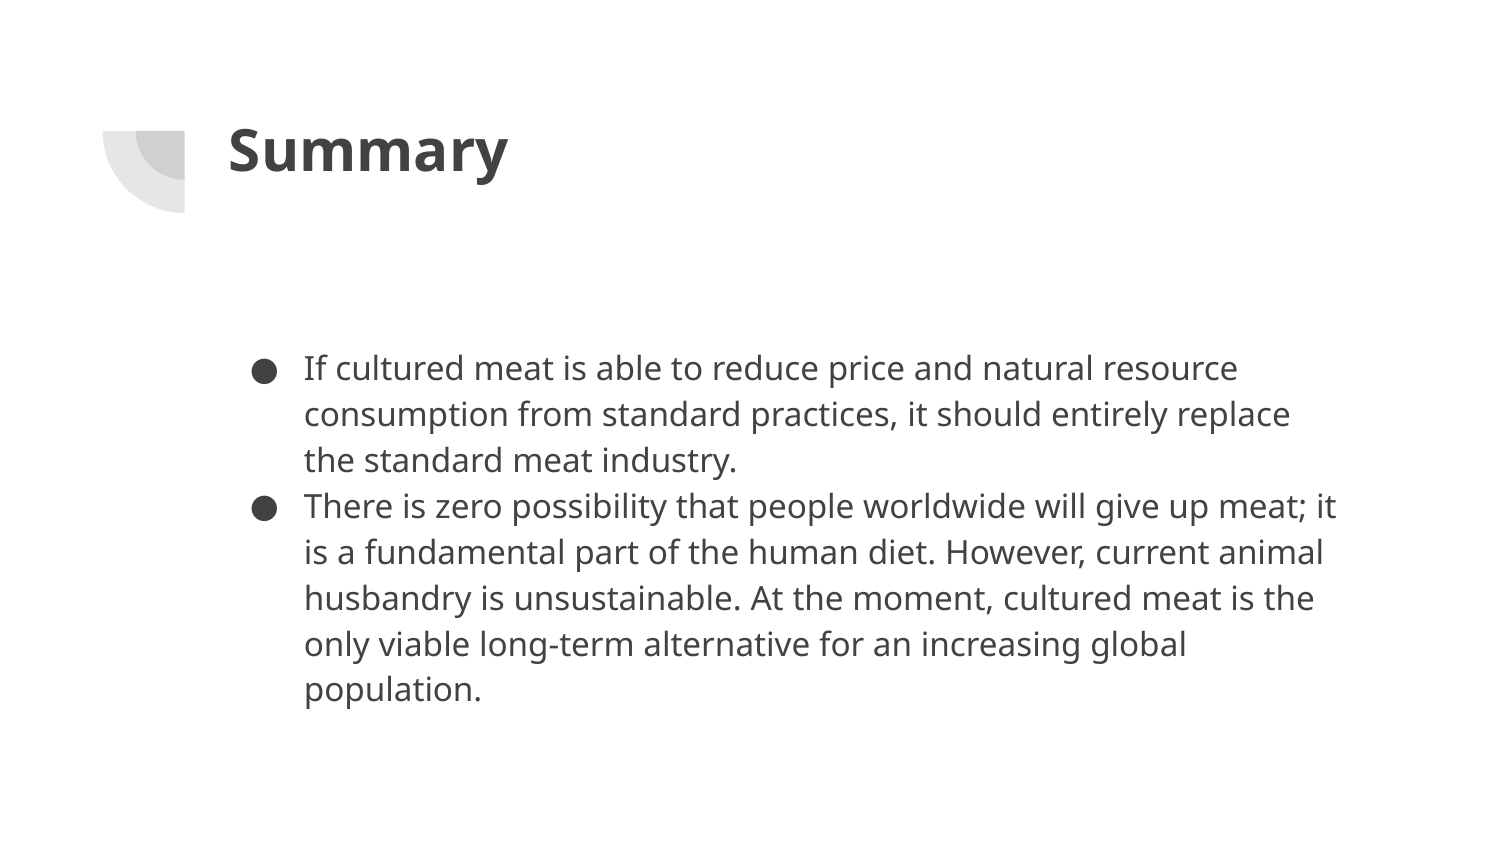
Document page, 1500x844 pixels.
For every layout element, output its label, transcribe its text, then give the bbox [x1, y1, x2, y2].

title Summary [213, 98, 1368, 263]
list If cultured meat is able to reduce price and natural resource consumption from standard practices, it should entirely replace the standard meat industry. There is zero possibility that people worldwide will give up meat; it is a fundamental part of the human diet. However, current animal husbandry is unsustainable. At the moment, cultured meat is the only viable long-term alternative for an increasing global population. [213, 326, 1368, 744]
